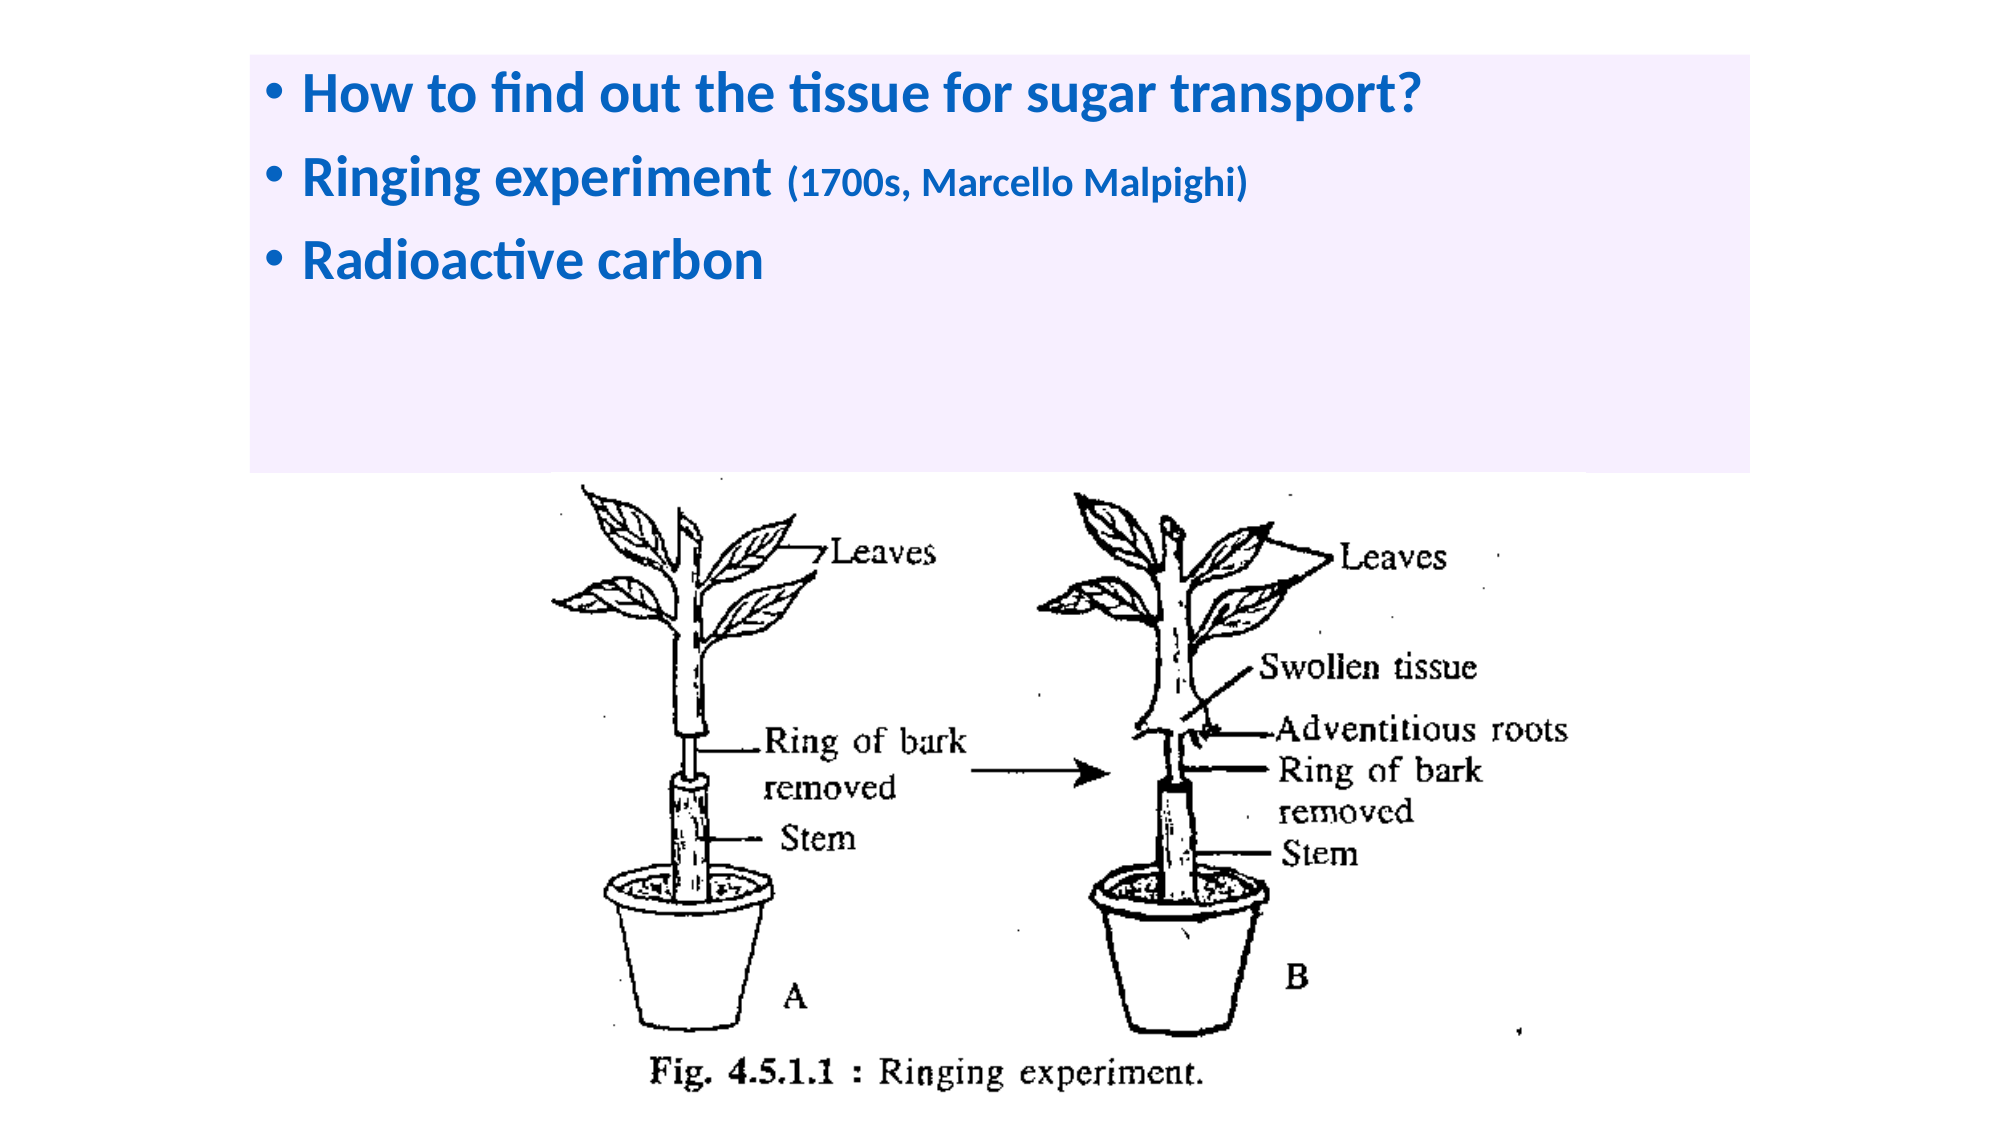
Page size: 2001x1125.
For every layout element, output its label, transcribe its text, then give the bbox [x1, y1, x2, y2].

picture [551, 472, 1586, 1097]
list How to find out the tissue for sugar transport? Ringing experiment (1700s, Marcello Malpighi) Radioactive carbon [249, 54, 1750, 473]
